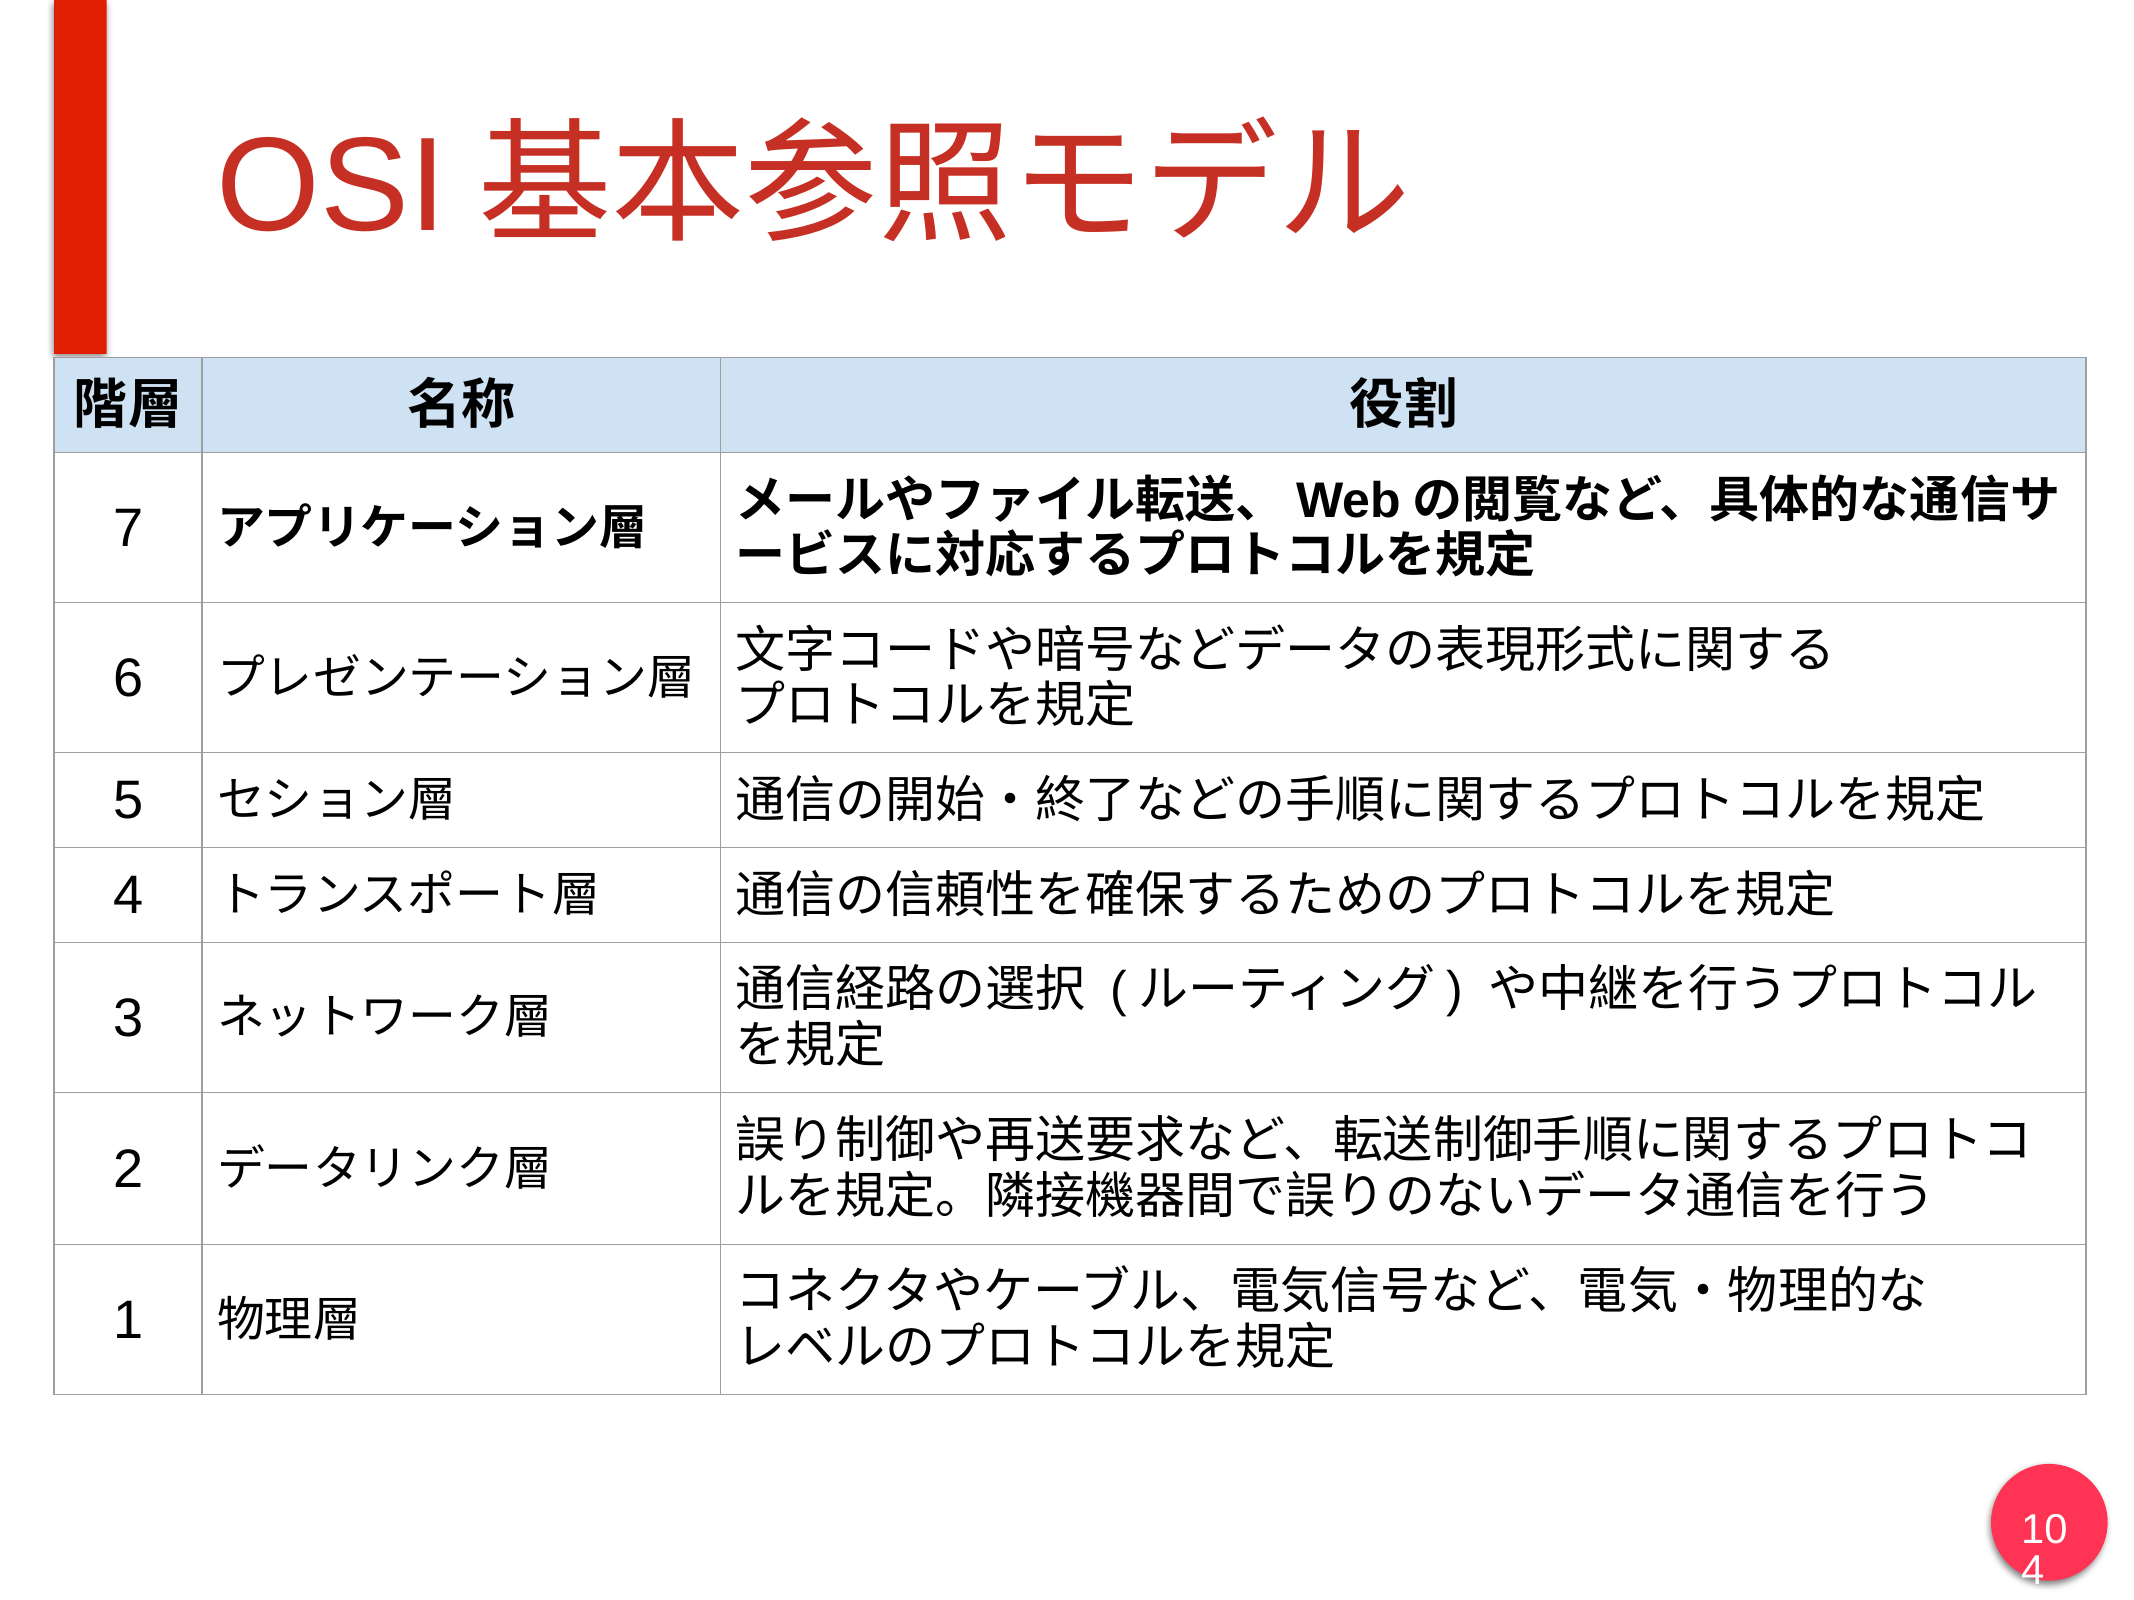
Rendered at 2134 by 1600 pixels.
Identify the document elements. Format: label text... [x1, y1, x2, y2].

table_cell 物理層 [203, 1245, 720, 1394]
table_cell アプリケーション層 [203, 453, 720, 602]
table_cell 通信経路の選択 (ルーティング) や中継を行うプロトコルを規定 [721, 943, 2085, 1092]
table_cell ネットワーク層 [203, 943, 720, 1092]
table_cell 通信の開始・終了などの手順に関するプロトコルを規定 [721, 753, 2085, 847]
table_cell 通信の信頼性を確保するためのプロトコルを規定 [721, 848, 2085, 942]
table_header 役割 [721, 358, 2085, 452]
table_cell データリンク層 [203, 1093, 720, 1244]
title OSI基本参照モデル [208, 18, 2030, 336]
table_cell 5 [55, 753, 201, 847]
table_header 名称 [203, 358, 720, 452]
table_cell 2 [55, 1093, 201, 1244]
table_cell 3 [55, 943, 201, 1092]
table_cell コネクタやケーブル、電気信号など、電気・物理的な レベルのプロトコルを規定 [721, 1245, 2085, 1394]
table_cell 文字コードや暗号などデータの表現形式に関する プロトコルを規定 [721, 603, 2085, 752]
table_cell 6 [55, 603, 201, 752]
table_cell 誤り制御や再送要求など、転送制御手順に関するプロトコルを規定。隣接機器間で誤りのないデータ通信を行う [721, 1093, 2085, 1244]
table_cell セション層 [203, 753, 720, 847]
table_header 階層 [55, 358, 201, 452]
table_cell 7 [55, 453, 201, 602]
table_cell 1 [55, 1245, 201, 1394]
table_cell トランスポート層 [203, 848, 720, 942]
table_cell 4 [55, 848, 201, 942]
table_cell プレゼンテーション層 [203, 603, 720, 752]
slide_number 104 [2012, 1493, 2087, 1600]
table_cell メールやファイル転送、Webの閲覧など、具体的な通信サービスに対応するプロトコルを規定 [721, 453, 2085, 602]
